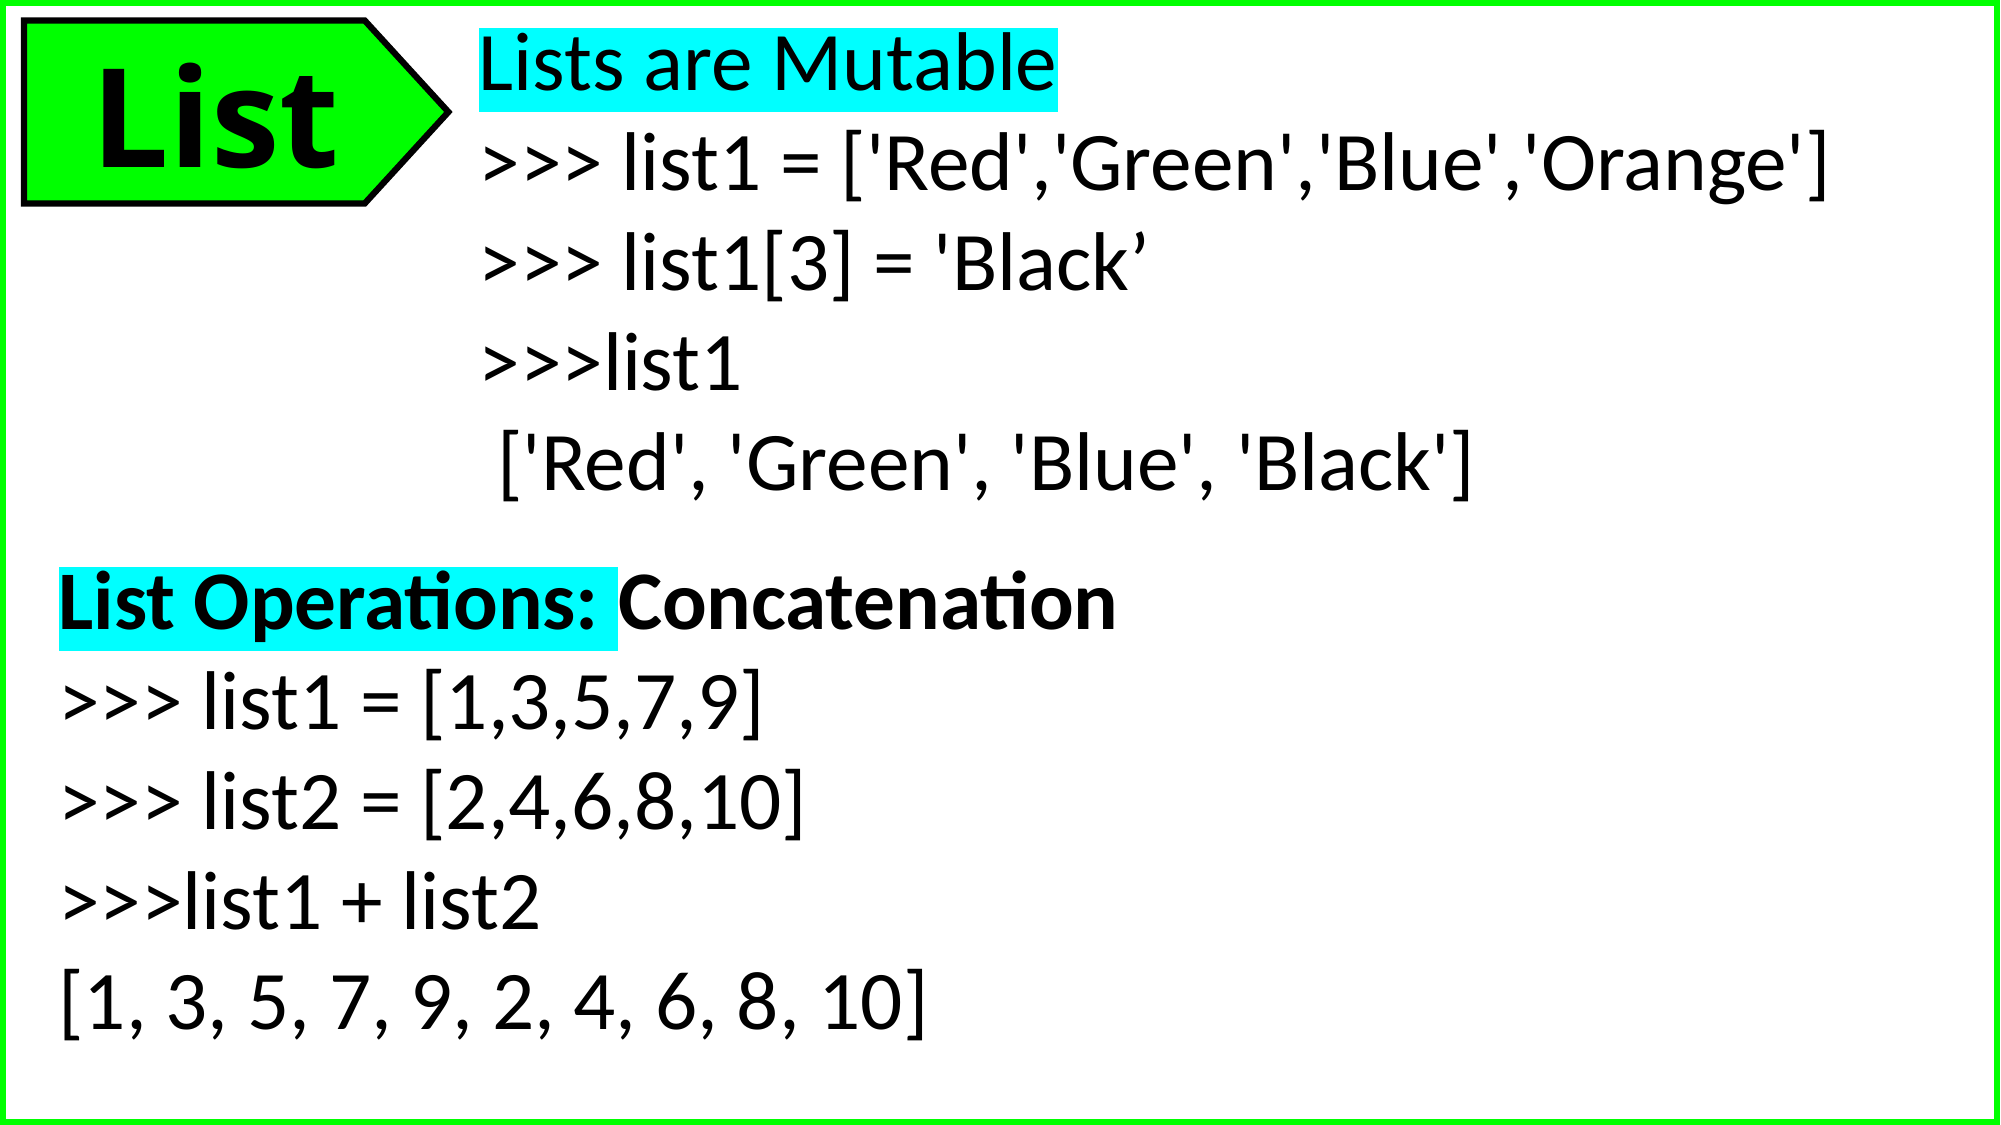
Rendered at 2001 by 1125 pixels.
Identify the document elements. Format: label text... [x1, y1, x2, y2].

text_box List Operations: Concatenation >>> list1 = [1,3,5,7,9] >>> list2 = [2,4,6,8,10] >>>list1 + list2 [1, 3, 5, 7, 9, 2, 4, 6, 8, 10] [43, 539, 1497, 1054]
text_box List [22, 19, 450, 205]
text_box Lists are Mutable >>> list1 = ['Red','Green','Blue','Orange'] >>> list1[3] = 'Black’ >>>list1 ['Red', 'Green', 'Blue', 'Black'] [463, 0, 1868, 515]
text_box [0, 0, 2000, 1125]
